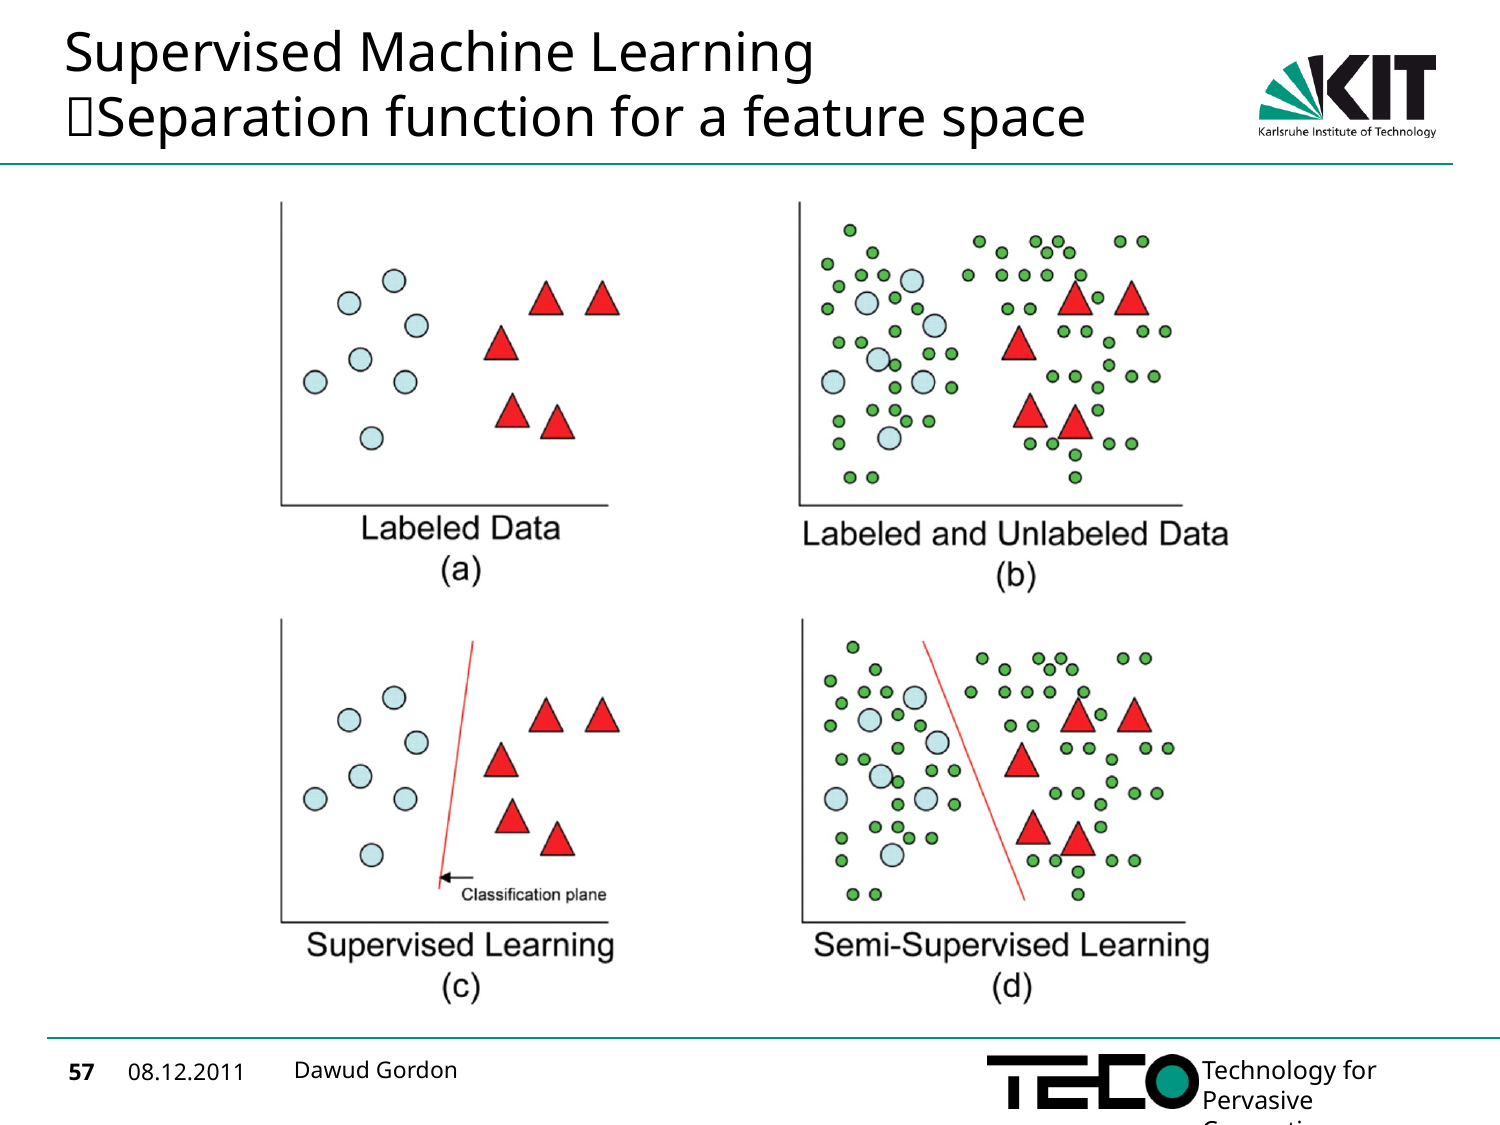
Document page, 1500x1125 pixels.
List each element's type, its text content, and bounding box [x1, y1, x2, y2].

picture [278, 200, 1231, 1008]
picture [987, 1054, 1199, 1109]
picture [1257, 55, 1436, 138]
title Supervised Machine Learning Separation function for a feature space [63, 54, 1199, 148]
footer Dawud Gordon [279, 1048, 976, 1108]
